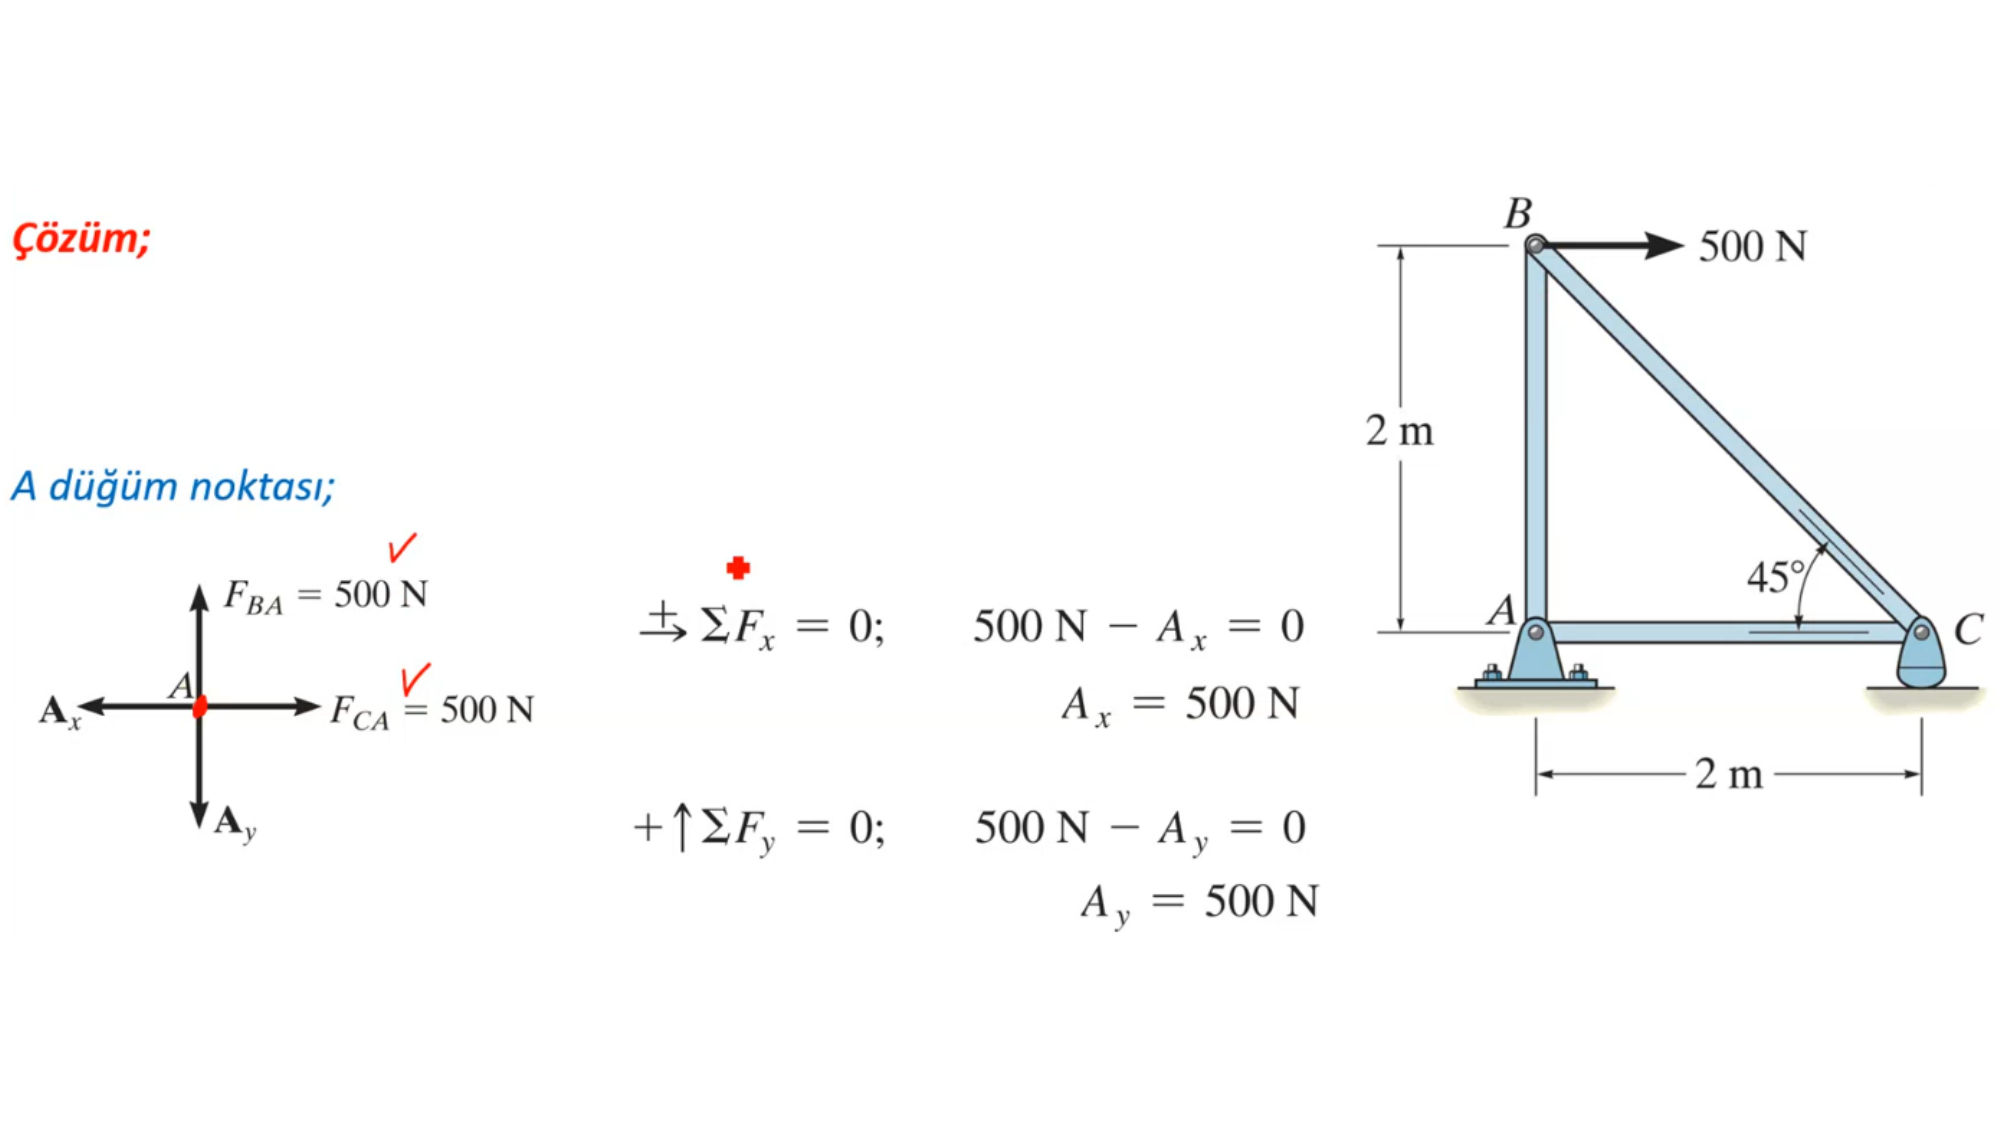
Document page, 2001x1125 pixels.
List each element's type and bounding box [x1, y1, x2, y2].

picture [0, 183, 2000, 942]
